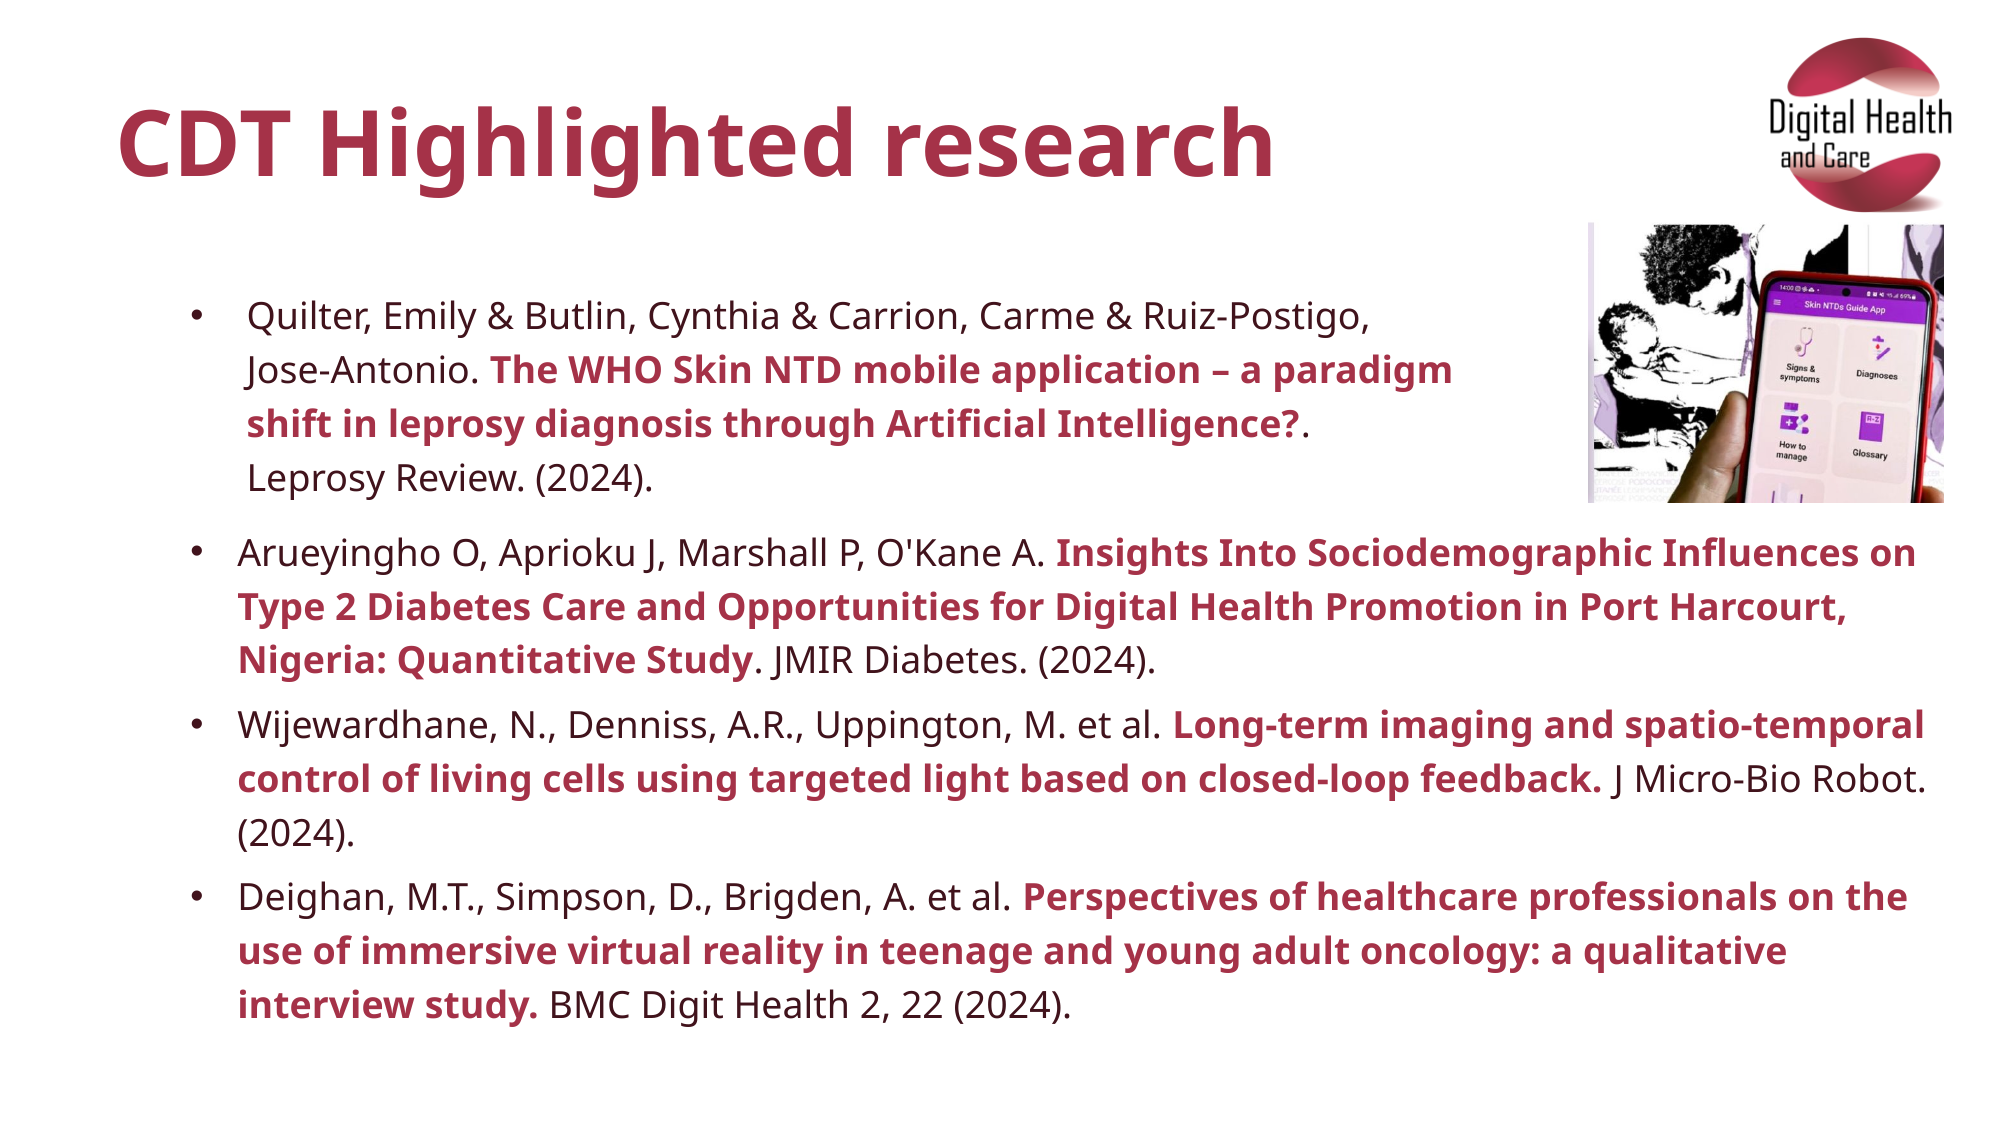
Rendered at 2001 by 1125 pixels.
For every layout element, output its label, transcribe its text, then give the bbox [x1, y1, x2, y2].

list Quilter, Emily & Butlin, Cynthia & Carrion, Carme & Ruiz-Postigo, Jose-Antonio. The WHO Skin NTD mobile application – a paradigm shift in leprosy diagnosis through Artificial Intelligence?. Leprosy Review. (2024). Arueyingho O, Aprioku J, Marshall P, O'Kane A. Insights Into Sociodemographic Influences on Type 2 Diabetes Care and Opportunities for Digital Health Promotion in Port Harcourt, Nigeria: Quantitative Study. JMIR Diabetes. (2024). Wijewardhane, N., Denniss, A.R., Uppington, M. et al. Long-term imaging and spatio-temporal control of living cells using targeted light based on closed-loop feedback. J Micro-Bio Robot. (2024). Deighan, M.T., Simpson, D., Brigden, A. et al. Perspectives of healthcare professionals on the use of immersive virtual reality in teenage and young adult oncology: a qualitative interview study. BMC Digit Health 2, 22 (2024). [100, 275, 1946, 1035]
title CDT Highlighted research [100, 90, 1761, 275]
picture [1588, 34, 1962, 503]
